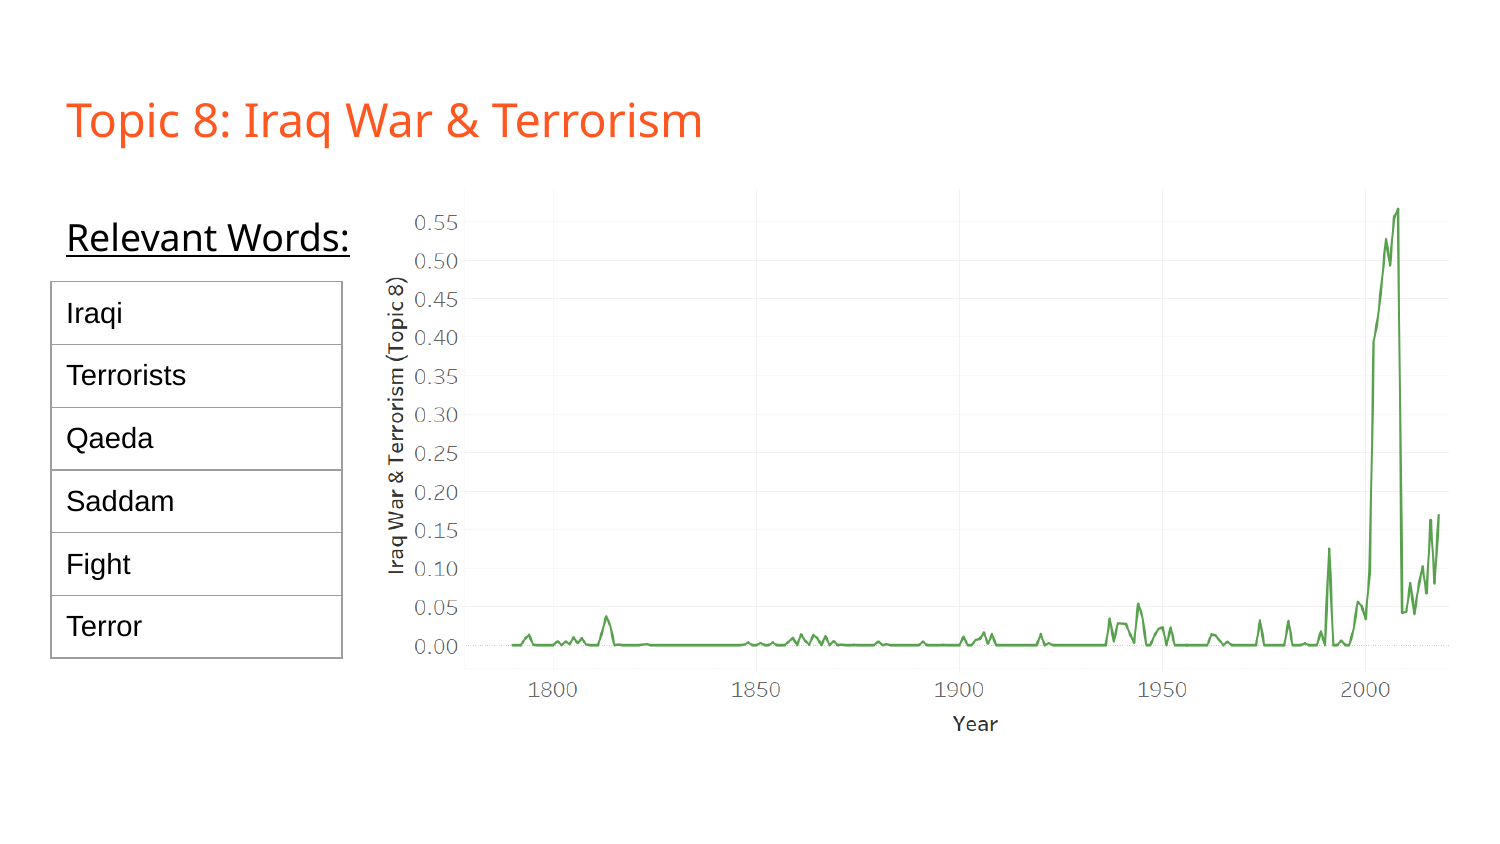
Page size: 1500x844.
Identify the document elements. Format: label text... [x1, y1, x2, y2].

picture [372, 188, 1450, 750]
table_cell Fight [52, 533, 341, 595]
table_cell Qaeda [52, 408, 341, 469]
table_cell Terror [52, 596, 341, 657]
list Relevant Words: [51, 189, 370, 750]
table_cell Saddam [52, 471, 341, 532]
table_cell Terrorists [52, 345, 341, 407]
title Topic 8: Iraq War & Terrorism [51, 72, 1449, 167]
table_header Iraqi [52, 282, 341, 344]
